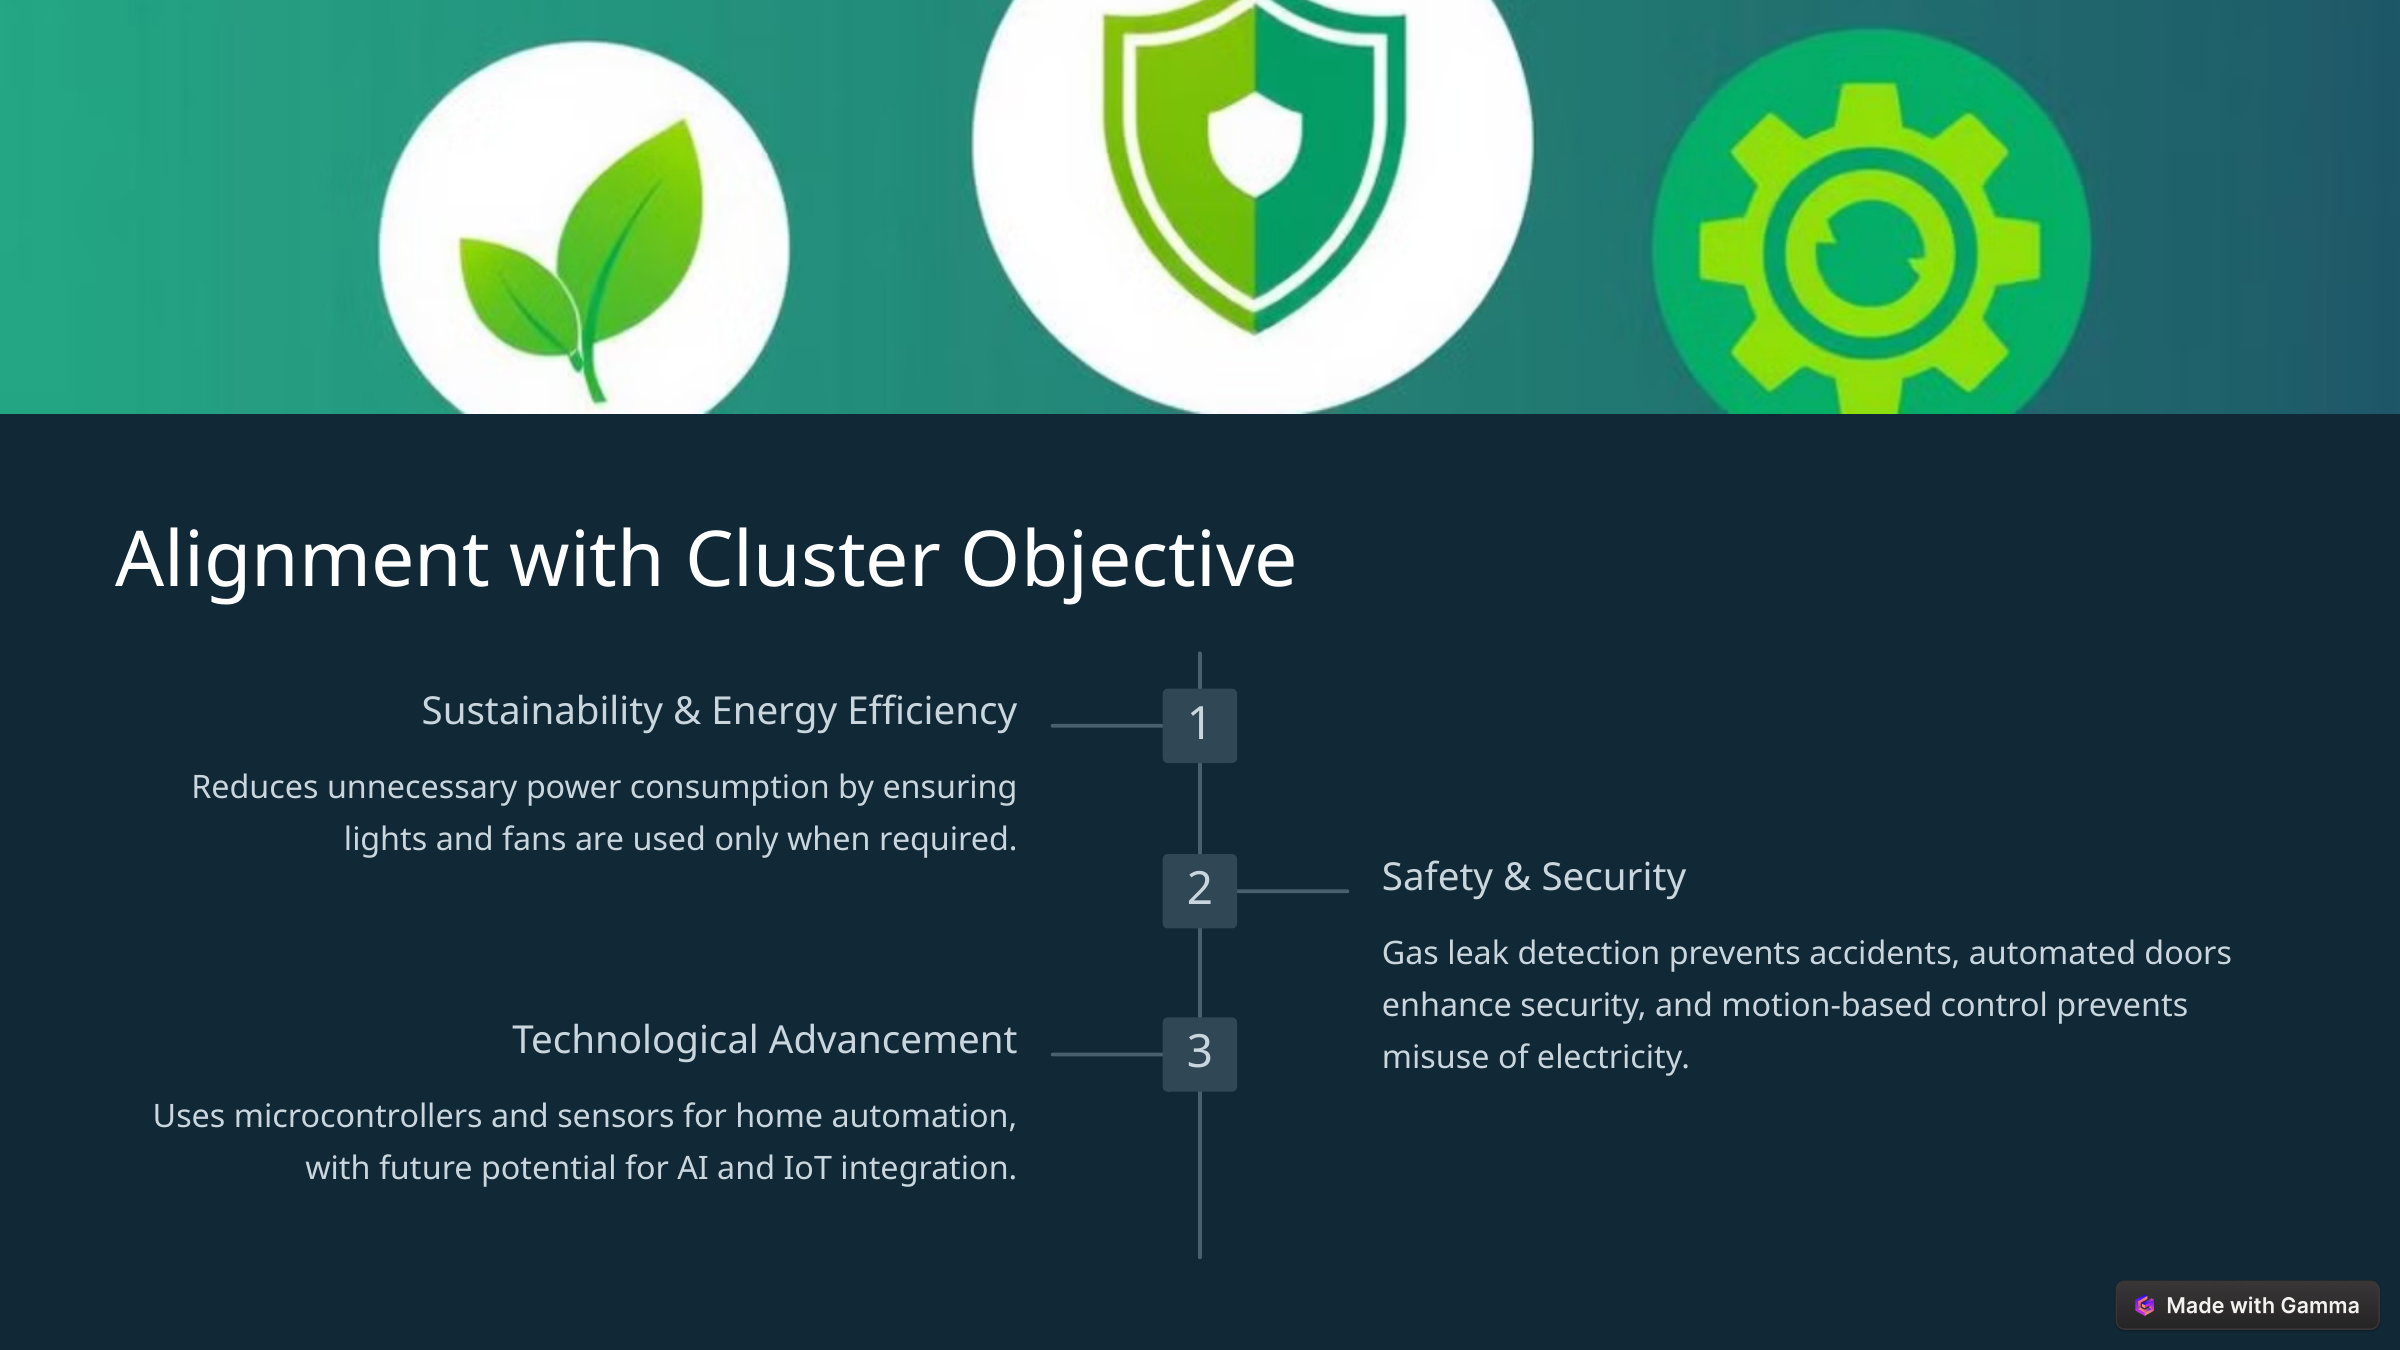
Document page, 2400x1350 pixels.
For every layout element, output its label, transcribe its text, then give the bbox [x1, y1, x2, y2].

text_box Reduces unnecessary power consumption by ensuring lights and fans are used only when required. [115, 753, 1018, 859]
text_box [1238, 889, 1350, 894]
picture [0, 0, 2400, 414]
text_box Uses microcontrollers and sensors for home automation, with future potential for AI and IoT integration. [115, 1081, 1018, 1188]
text_box [1162, 688, 1238, 764]
text_box [1162, 1017, 1238, 1092]
text_box [1198, 651, 1202, 688]
text_box Sustainability & Energy Efficiency [243, 684, 1018, 734]
text_box Safety & Security [1381, 849, 1787, 899]
text_box Alignment with Cluster Objective [115, 504, 1634, 602]
text_box [1050, 723, 1162, 728]
text_box 3 [1181, 1031, 1219, 1078]
text_box [1162, 854, 1238, 929]
picture [2106, 1271, 2389, 1339]
text_box 1 [1189, 702, 1211, 750]
text_box [1198, 929, 1202, 1017]
text_box 2 [1181, 867, 1219, 915]
text_box Technological Advancement [363, 1013, 1018, 1062]
text_box [1198, 1092, 1202, 1260]
text_box [1050, 1052, 1162, 1057]
text_box Gas leak detection prevents accidents, automated doors enhance security, and motion-based control prevents misuse of electricity. [1381, 918, 2285, 1078]
text_box [1198, 764, 1202, 854]
